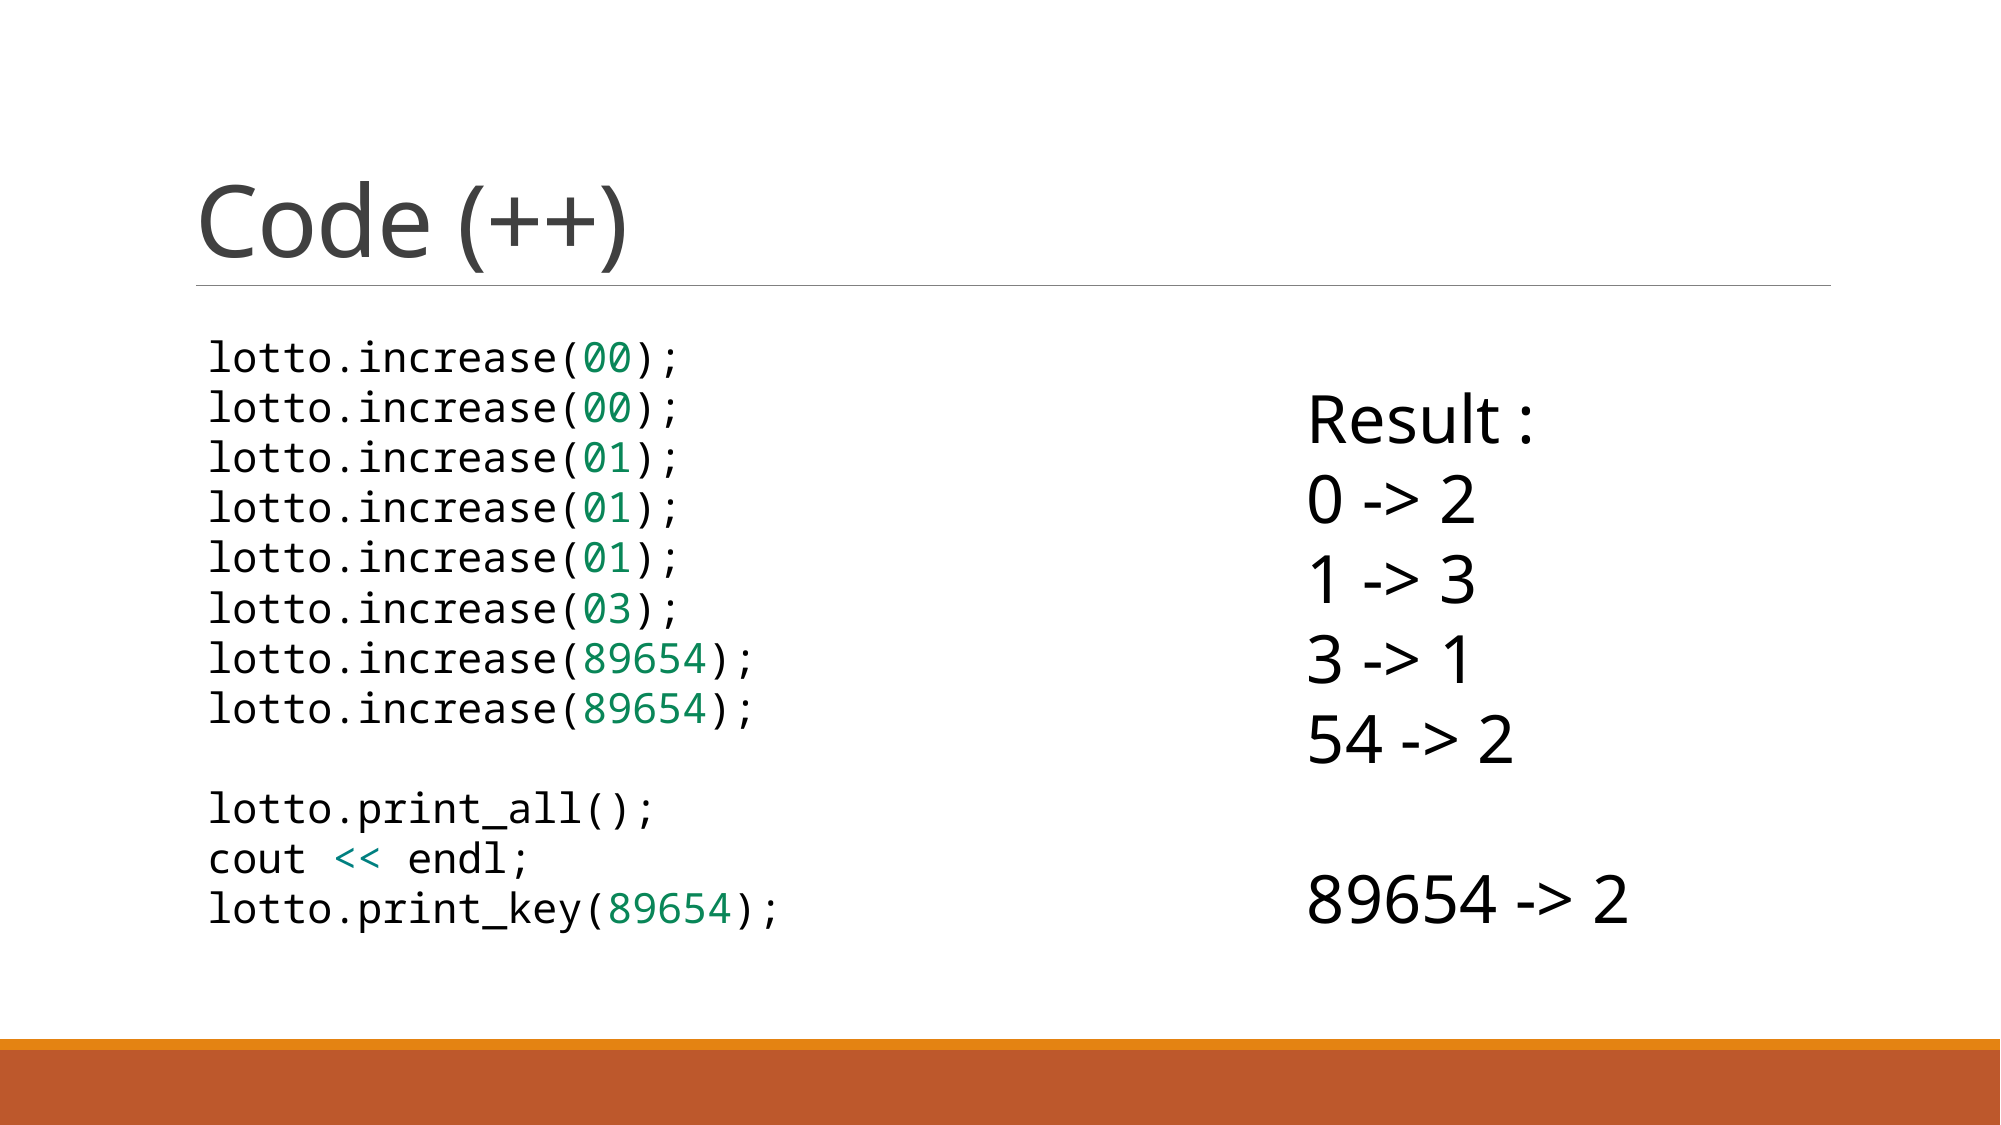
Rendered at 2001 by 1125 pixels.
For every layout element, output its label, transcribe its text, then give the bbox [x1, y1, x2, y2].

title Code (++) [180, 47, 1830, 285]
text_box Result : 0 -> 2 1 -> 3 3 -> 1 54 -> 2 89654 -> 2 [1292, 369, 1830, 944]
text_box lotto.increase(00); lotto.increase(00); lotto.increase(01); lotto.increase(01); lotto.increase(01); lotto.increase(03); lotto.increase(89654); lotto.increase(89654); lotto.print_all(); cout << endl; lotto.print_key(89654); [92, 323, 1123, 989]
